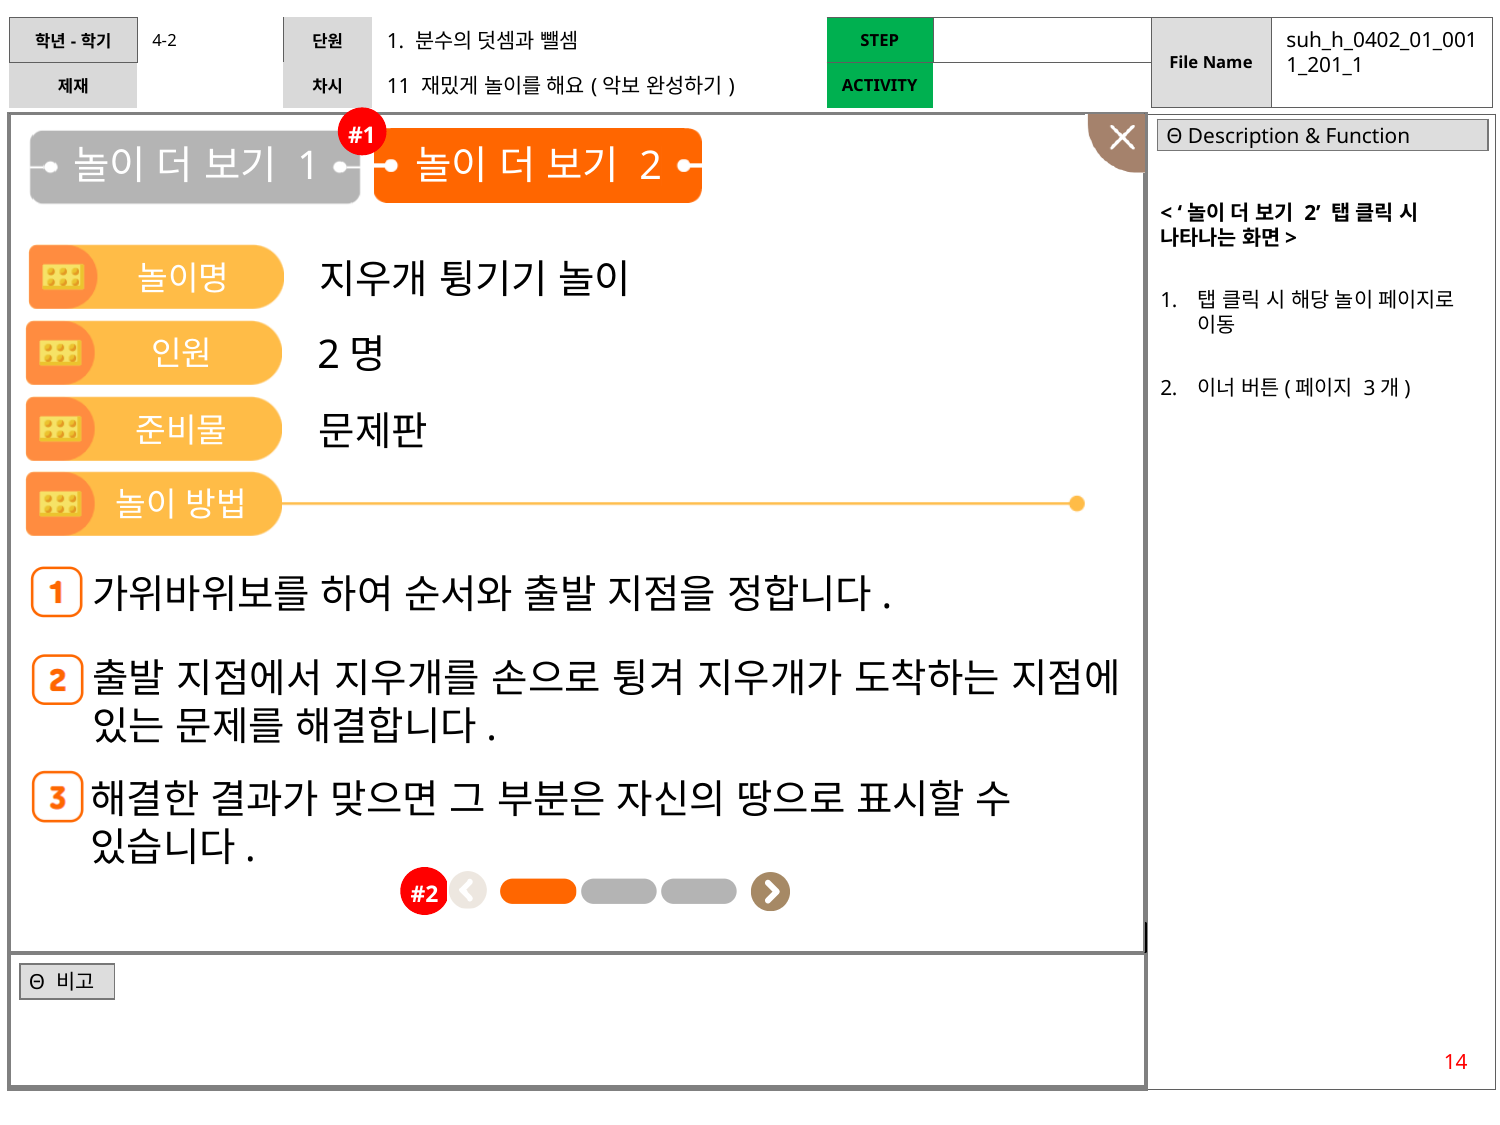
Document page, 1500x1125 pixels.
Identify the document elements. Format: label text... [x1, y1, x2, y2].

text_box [25, 318, 282, 386]
picture [29, 767, 87, 825]
text_box suh_h_0402_01_0011_201_1 [1271, 18, 1500, 84]
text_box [447, 869, 791, 912]
table_header Θ Description & Function [1158, 120, 1487, 150]
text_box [10, 113, 1145, 953]
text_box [27, 243, 284, 311]
text_box < ‘놀이 더 보기 2’ 탭 클릭 시 나타나는 화면> 탭 클릭 시 해당 놀이 페이지로 이동 이너 버튼(페이지 3개) [1149, 160, 1500, 470]
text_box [25, 395, 282, 463]
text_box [27, 127, 375, 206]
picture [29, 564, 85, 620]
text_box #1 [345, 105, 379, 111]
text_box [375, 127, 702, 204]
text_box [23, 467, 1097, 540]
picture [29, 650, 85, 708]
